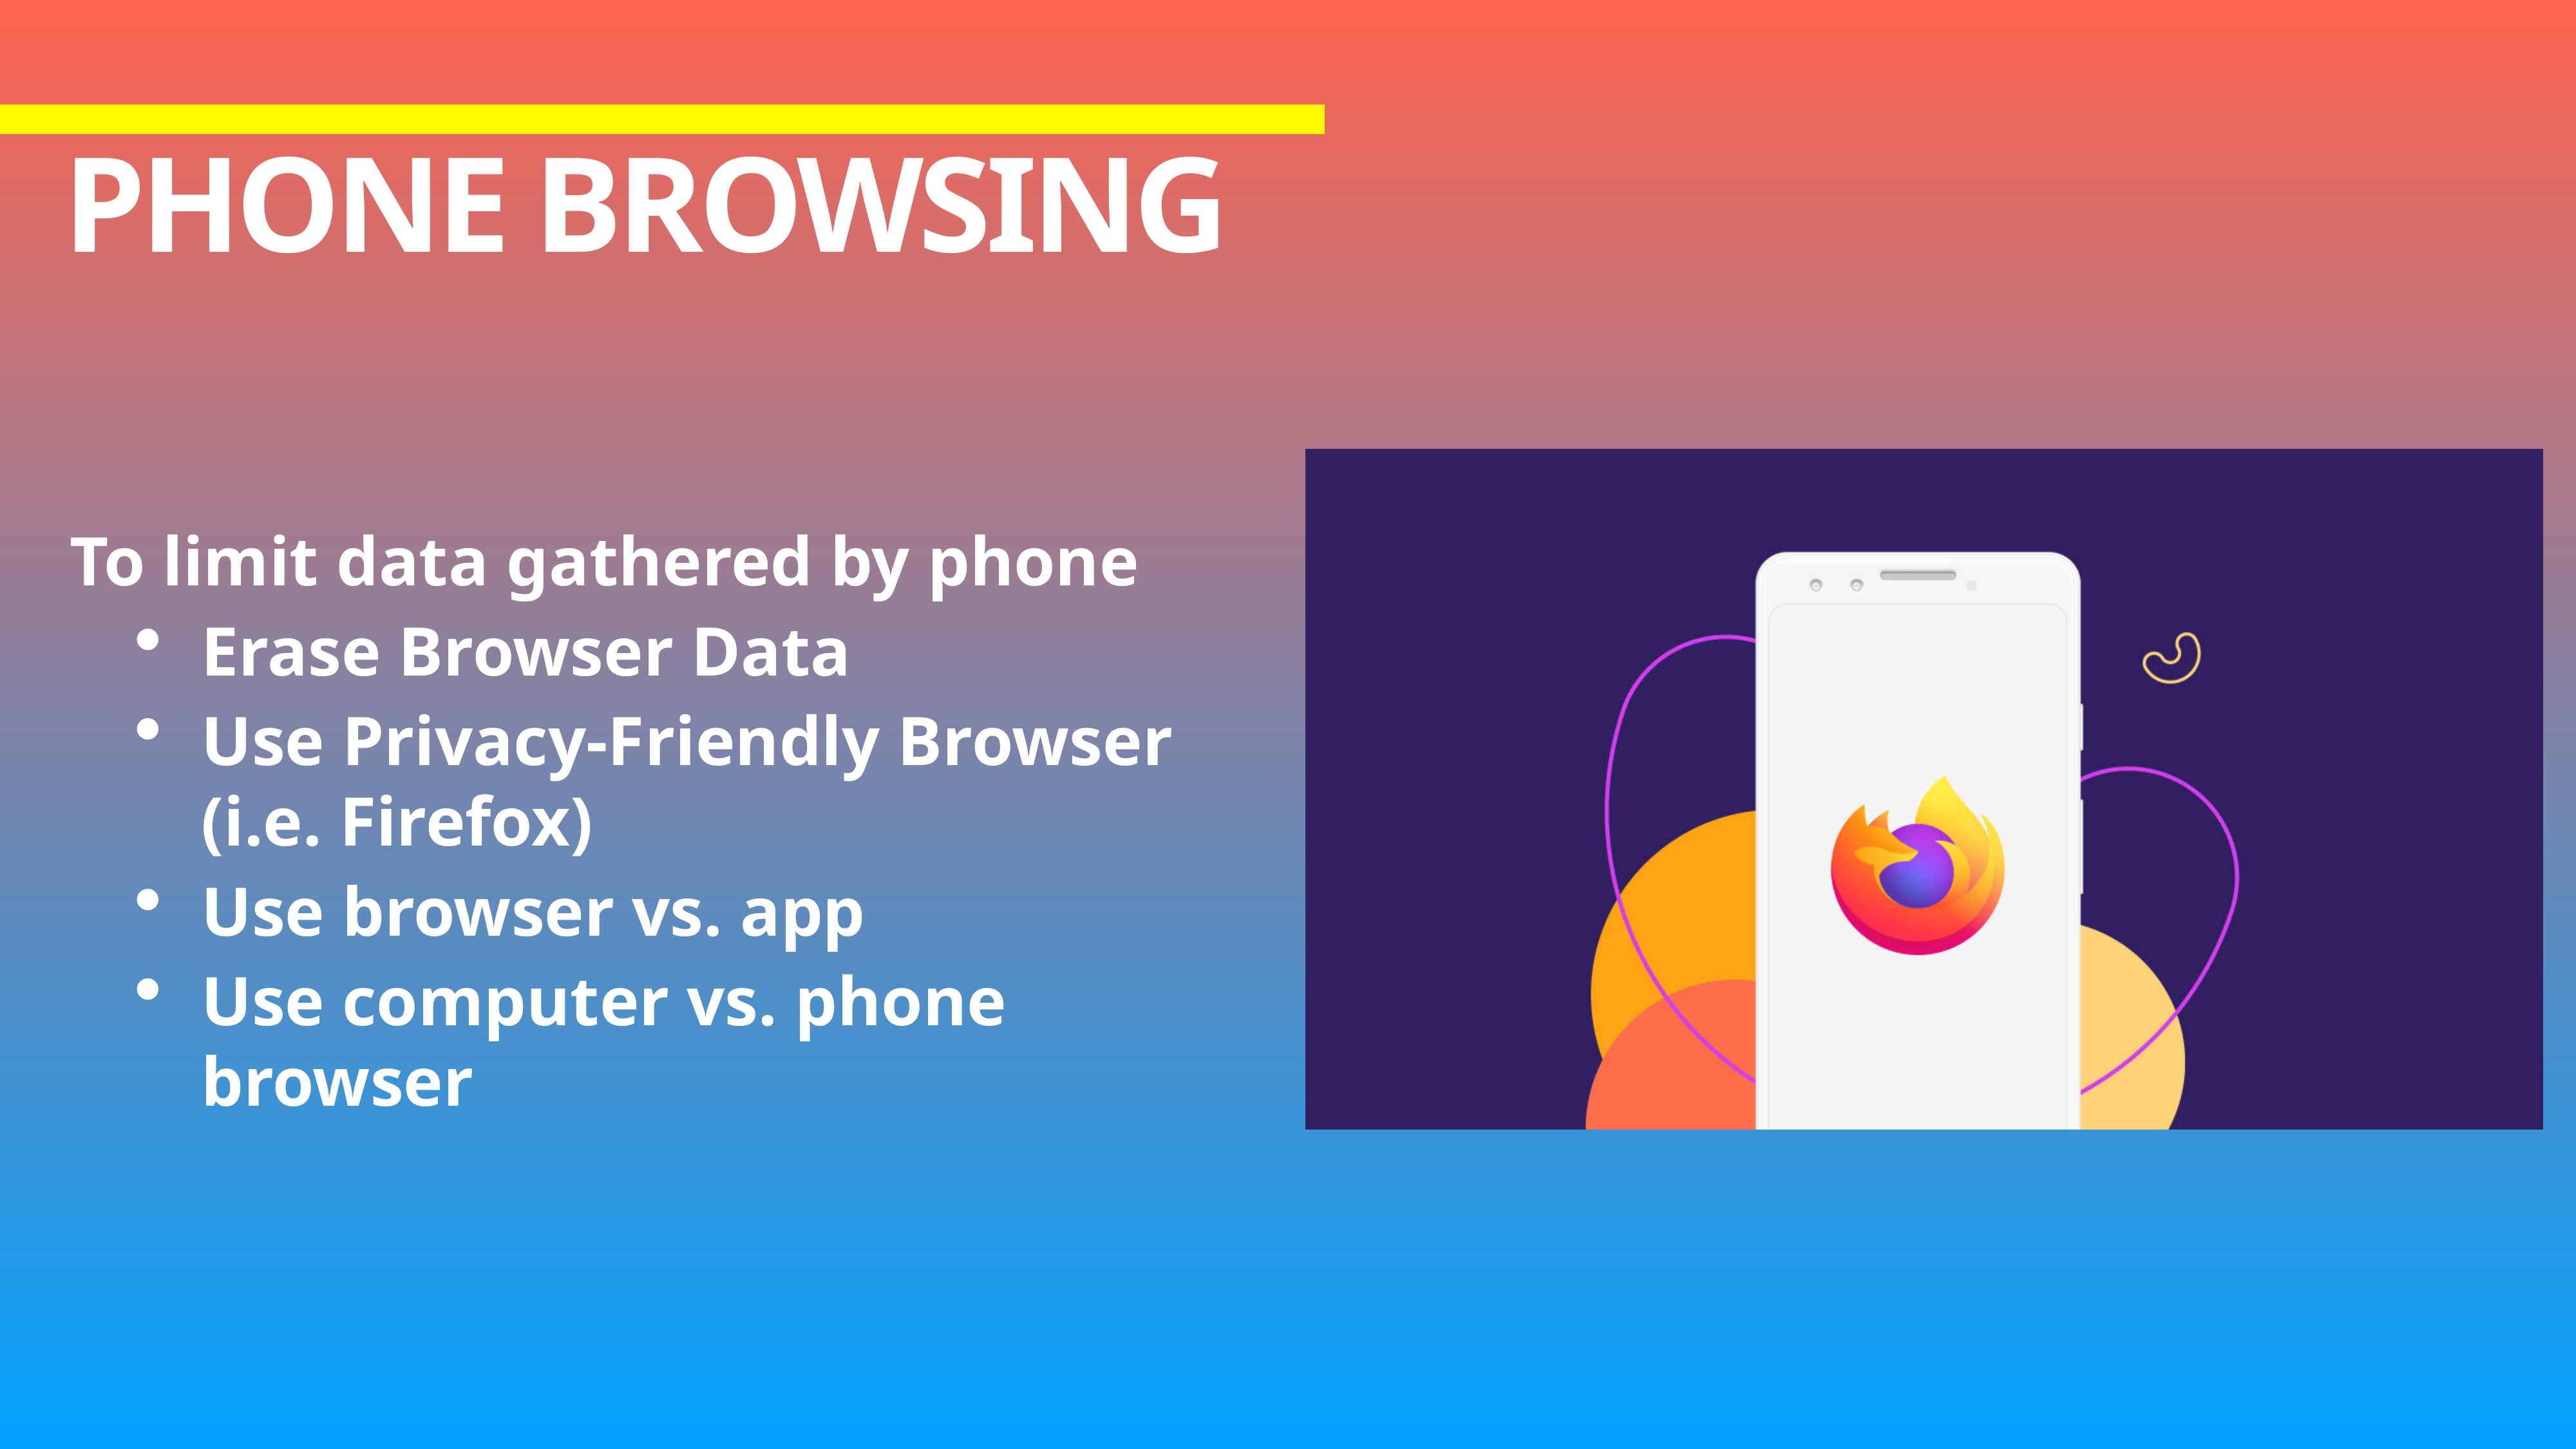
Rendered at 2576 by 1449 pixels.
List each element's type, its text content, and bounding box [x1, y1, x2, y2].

title Phone Browsing [57, 146, 1267, 407]
picture [1305, 448, 2543, 1130]
list To limit data gathered by phone Erase Browser Data Use Privacy-Friendly Browser (i.e. Firefox) Use browser vs. app Use computer vs. phone browser [64, 513, 1302, 1449]
